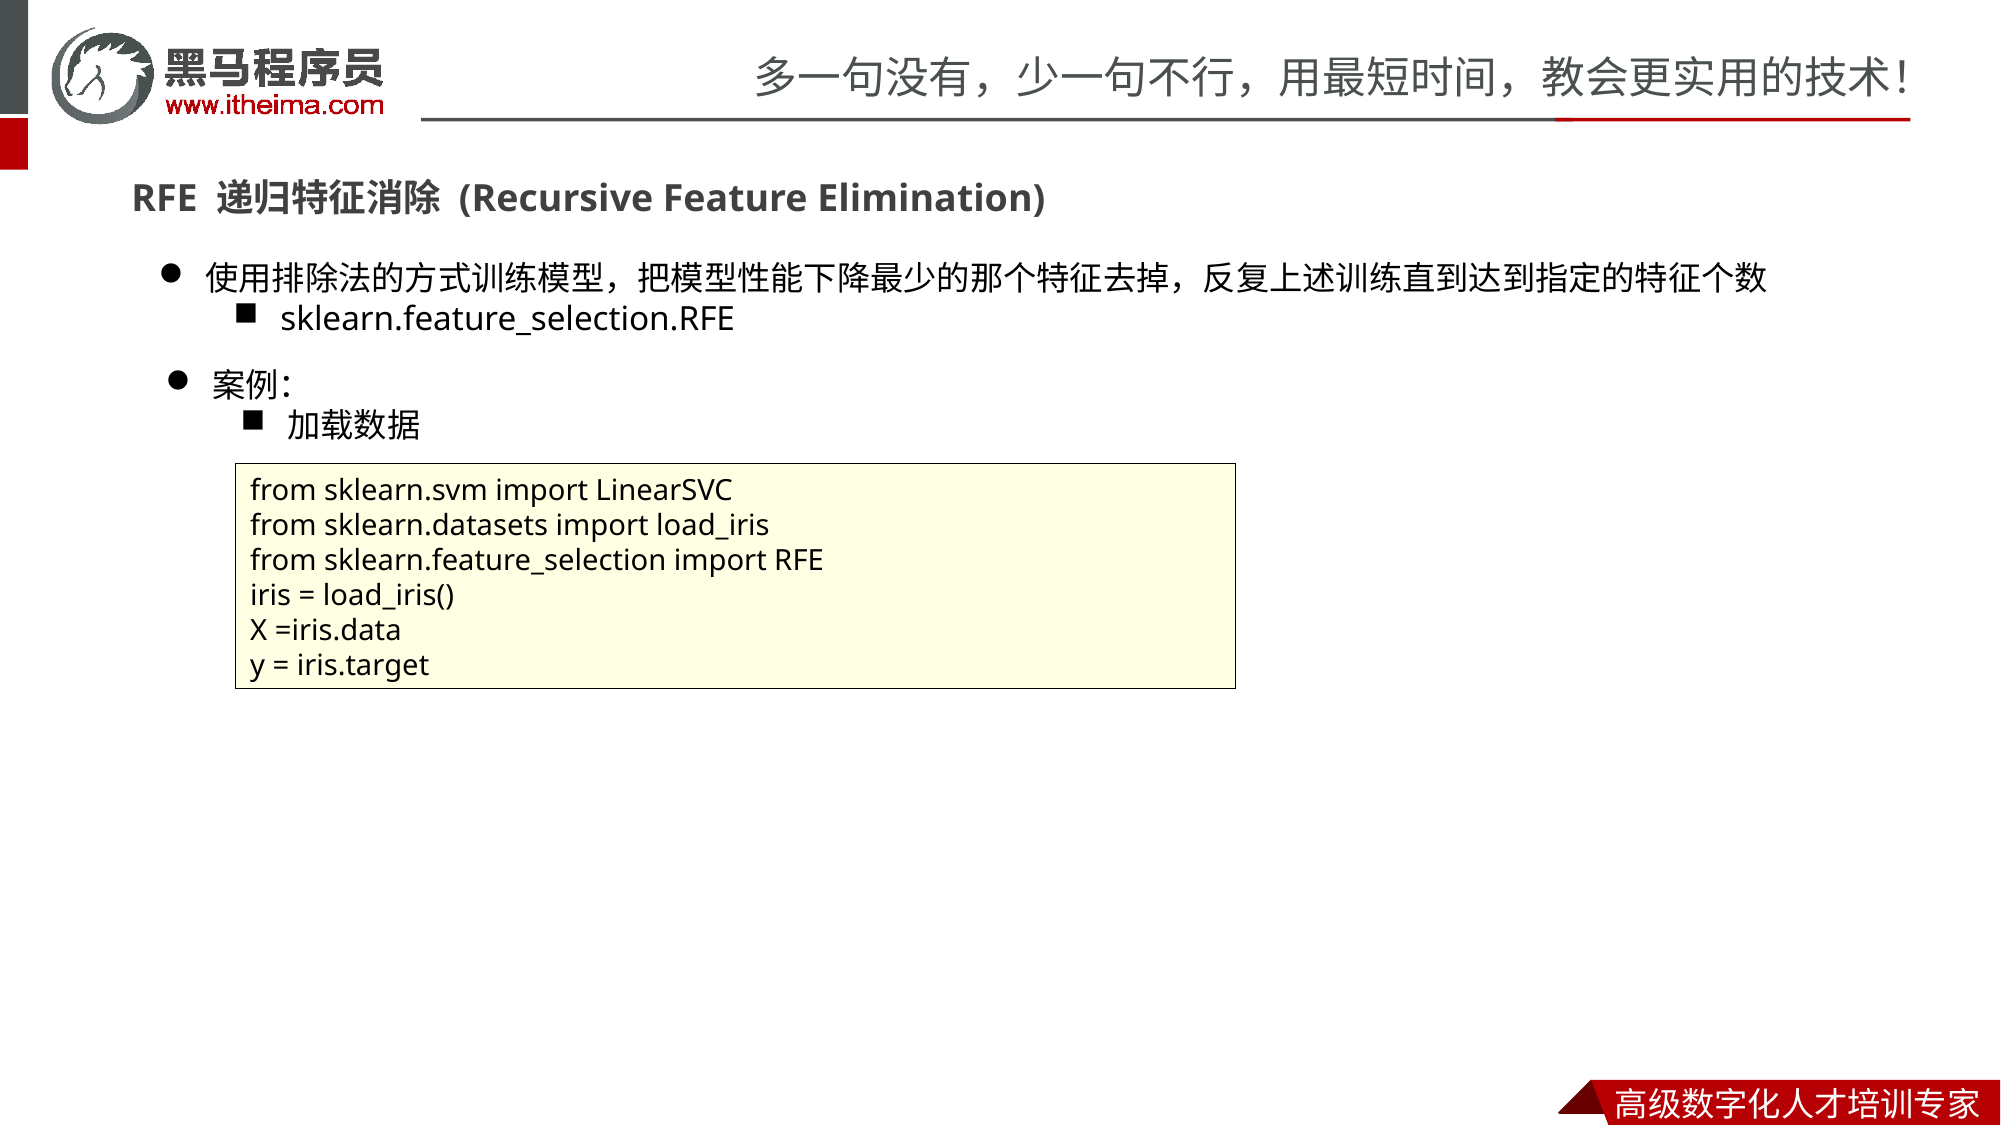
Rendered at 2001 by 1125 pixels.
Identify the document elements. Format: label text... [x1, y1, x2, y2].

text_box 案例： 加载数据 [150, 356, 436, 452]
list RFE 递归特征消除 (Recursive Feature Elimination) [116, 154, 1880, 239]
text_box from sklearn.svm import LinearSVC from sklearn.datasets import load_iris from sklearn.feature_selection import RFE iris = load_iris() X =iris.data y = iris.target [235, 463, 1236, 689]
picture [50, 26, 384, 125]
text_box 使用排除法的方式训练模型，把模型性能下降最少的那个特征去掉，反复上述训练直到达到指定的特征个数 sklearn.feature_selection.RFE [143, 250, 1783, 345]
